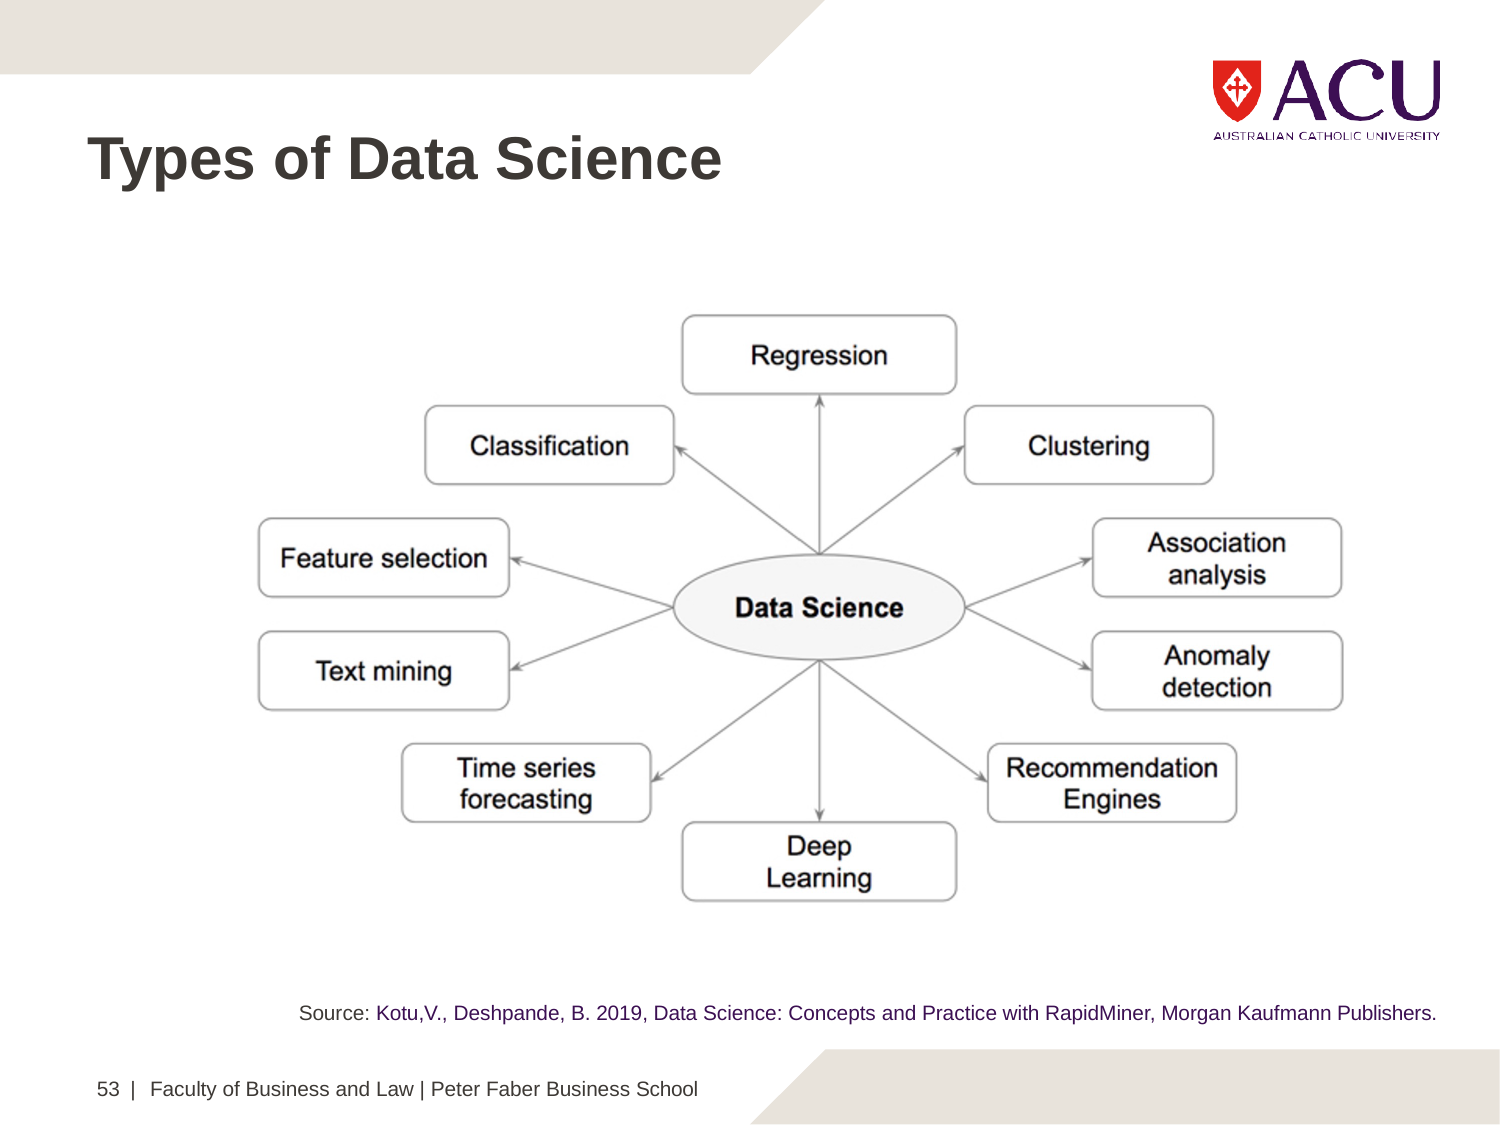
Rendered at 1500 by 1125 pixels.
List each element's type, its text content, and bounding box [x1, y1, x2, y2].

slide_number 53 | Faculty of Business and Law | Peter Faber Business School [90, 1075, 703, 1125]
picture [1213, 59, 1440, 140]
title Types of Data Science [85, 116, 1161, 307]
text_box Source: Kotu,V., Deshpande, B. 2019, Data Science: Concepts and Practice with RapidMiner, Morgan Kaufmann Publishers. [296, 997, 1445, 1025]
picture [253, 306, 1346, 906]
